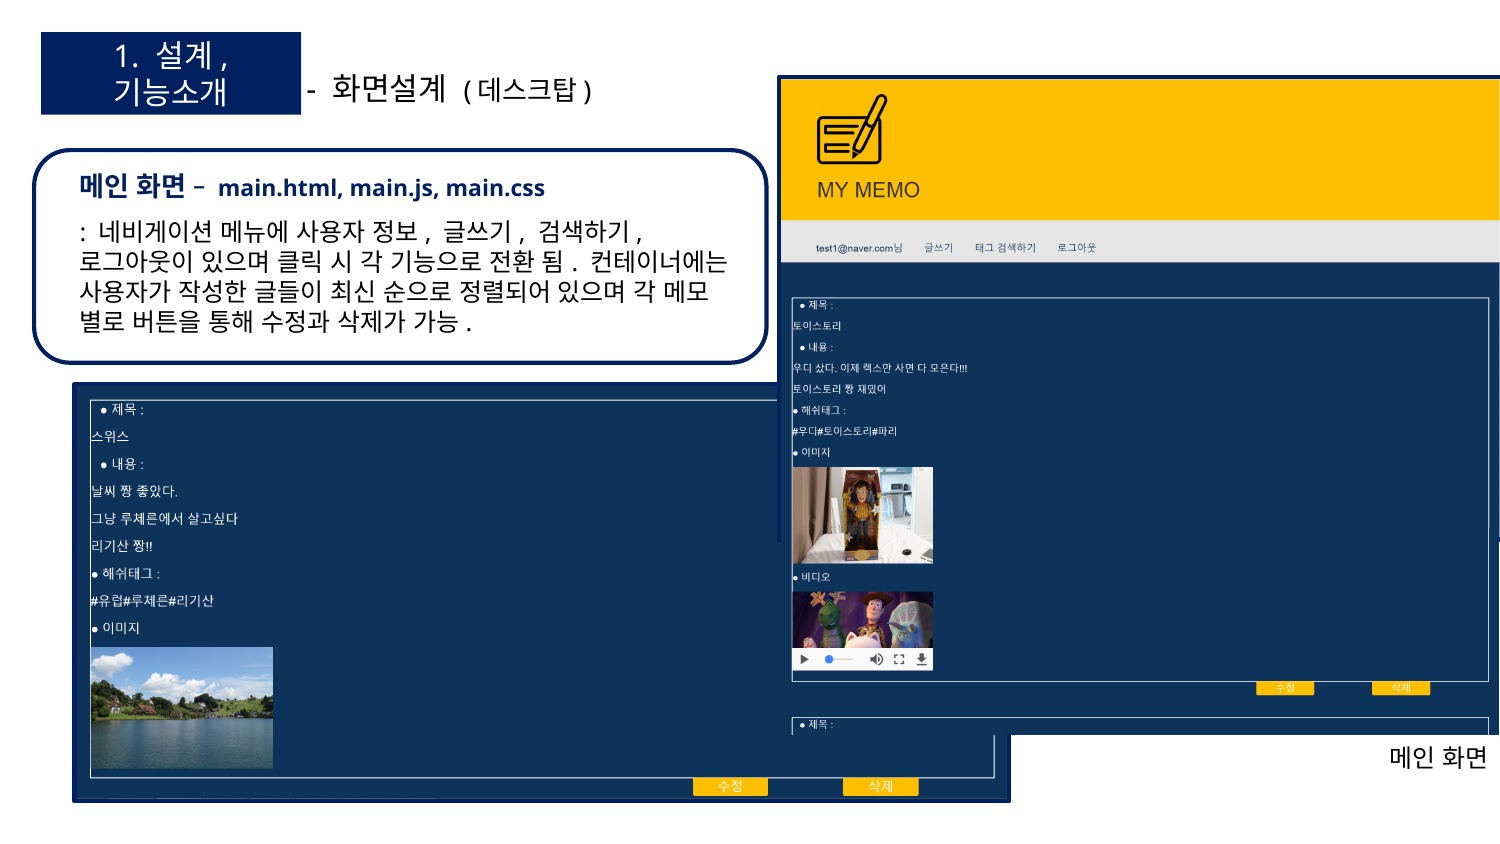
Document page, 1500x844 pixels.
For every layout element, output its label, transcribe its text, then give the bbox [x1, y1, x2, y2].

text_box : 네비게이션 메뉴에 사용자 정보, 글쓰기, 검색하기, 로그아웃이 있으며 클릭 시 각 기능으로 전환 됨. 컨테이너에는 사용자가 작성한 글들이 최신 순으로 정렬되어 있으며 각 메모 별로 버튼을 통해 수정과 삭제가 가능. [64, 209, 762, 344]
picture [76, 79, 1500, 799]
text_box 메인 화면 – main.html, main.js, main.css [64, 161, 644, 209]
text_box [32, 148, 769, 365]
text_box - 화면설계 (데스크탑) [291, 61, 607, 114]
text_box 메인 화면 [1374, 741, 1500, 780]
text_box 1. 설계, 기능소개 [39, 30, 303, 117]
